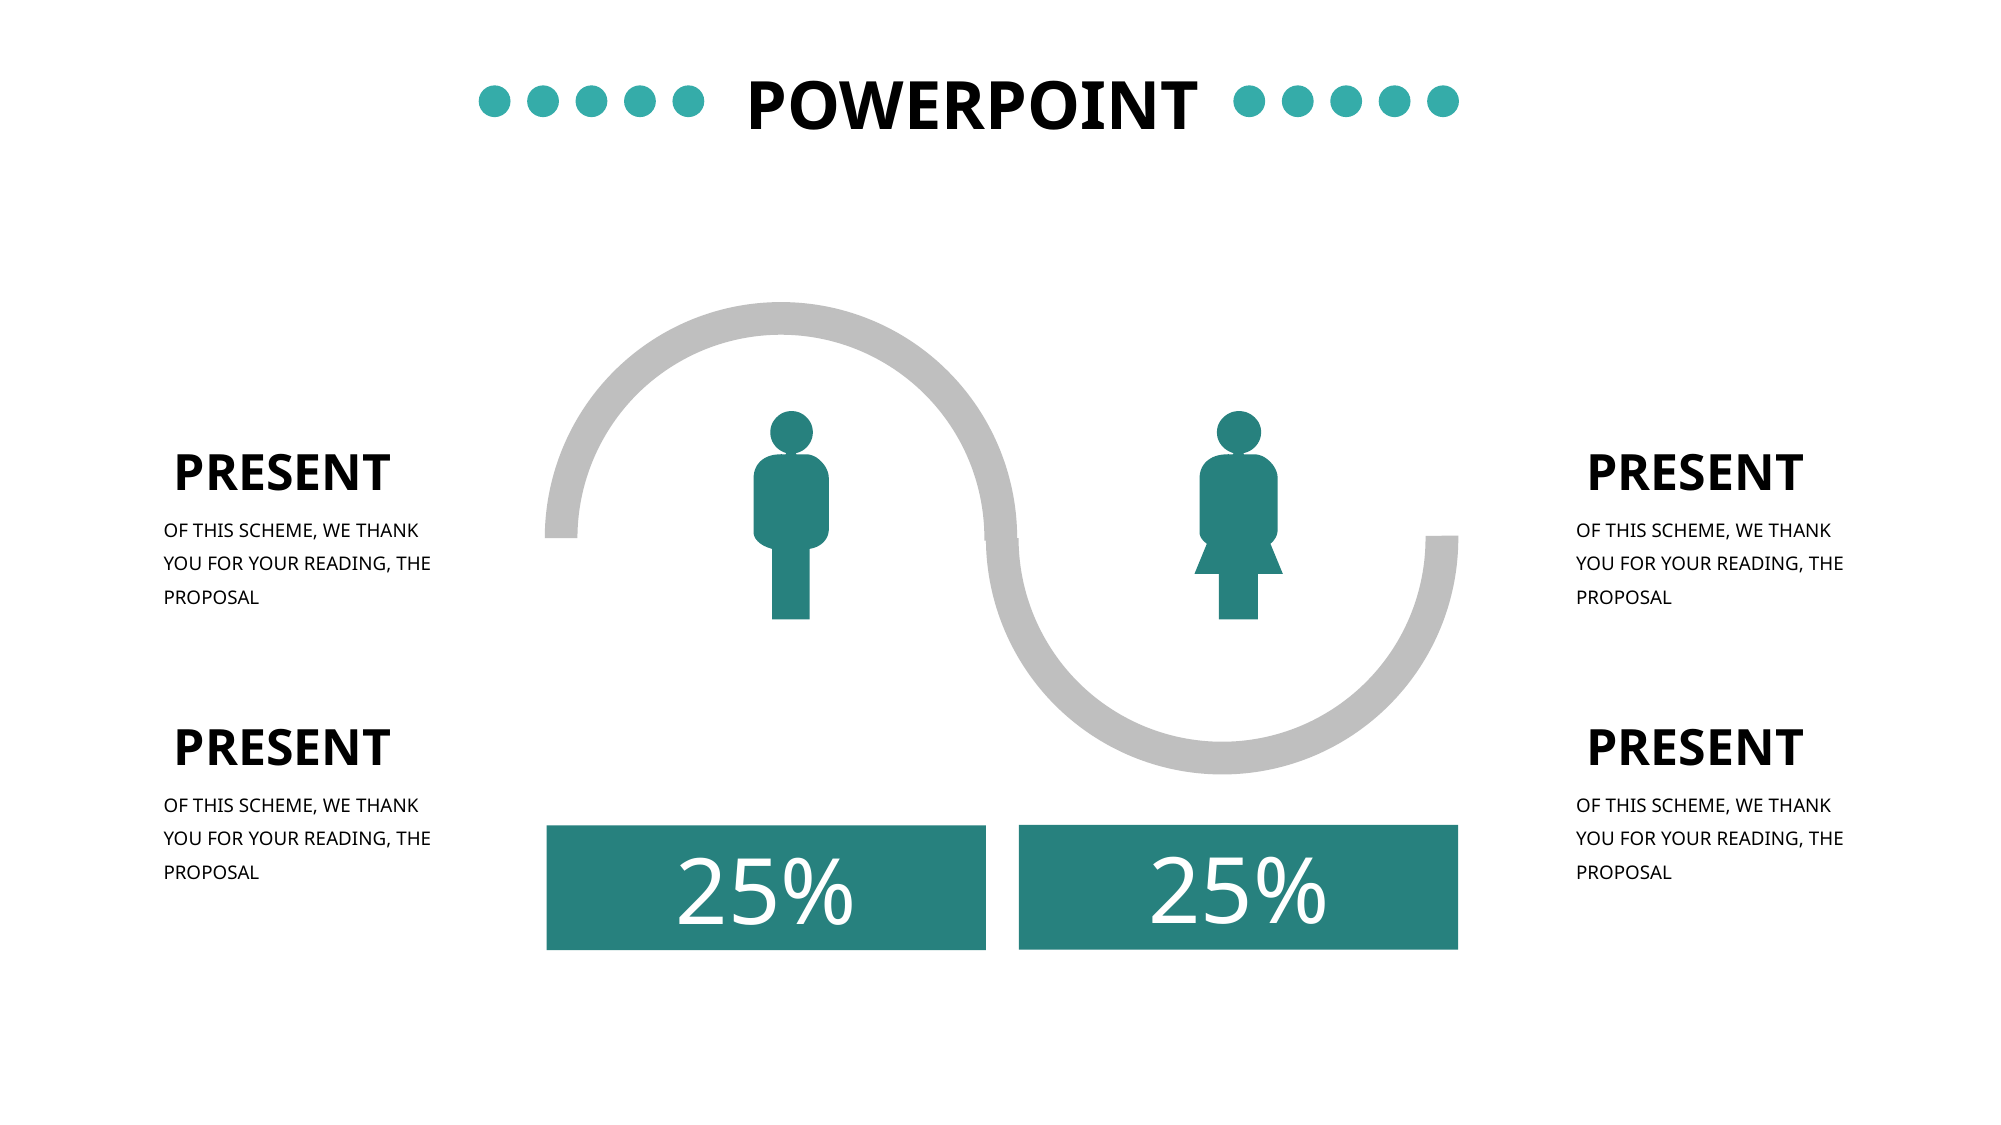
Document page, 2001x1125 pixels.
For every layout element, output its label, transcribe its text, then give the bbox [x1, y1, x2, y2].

text_box [984, 534, 1460, 776]
text_box [752, 410, 830, 621]
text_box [148, 708, 466, 888]
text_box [478, 55, 1459, 152]
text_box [148, 433, 466, 613]
text_box [1192, 410, 1285, 621]
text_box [1561, 708, 1879, 888]
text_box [1561, 433, 1879, 613]
text_box [543, 301, 1019, 542]
text_box 25% [546, 825, 986, 951]
text_box 25% [1018, 824, 1459, 950]
